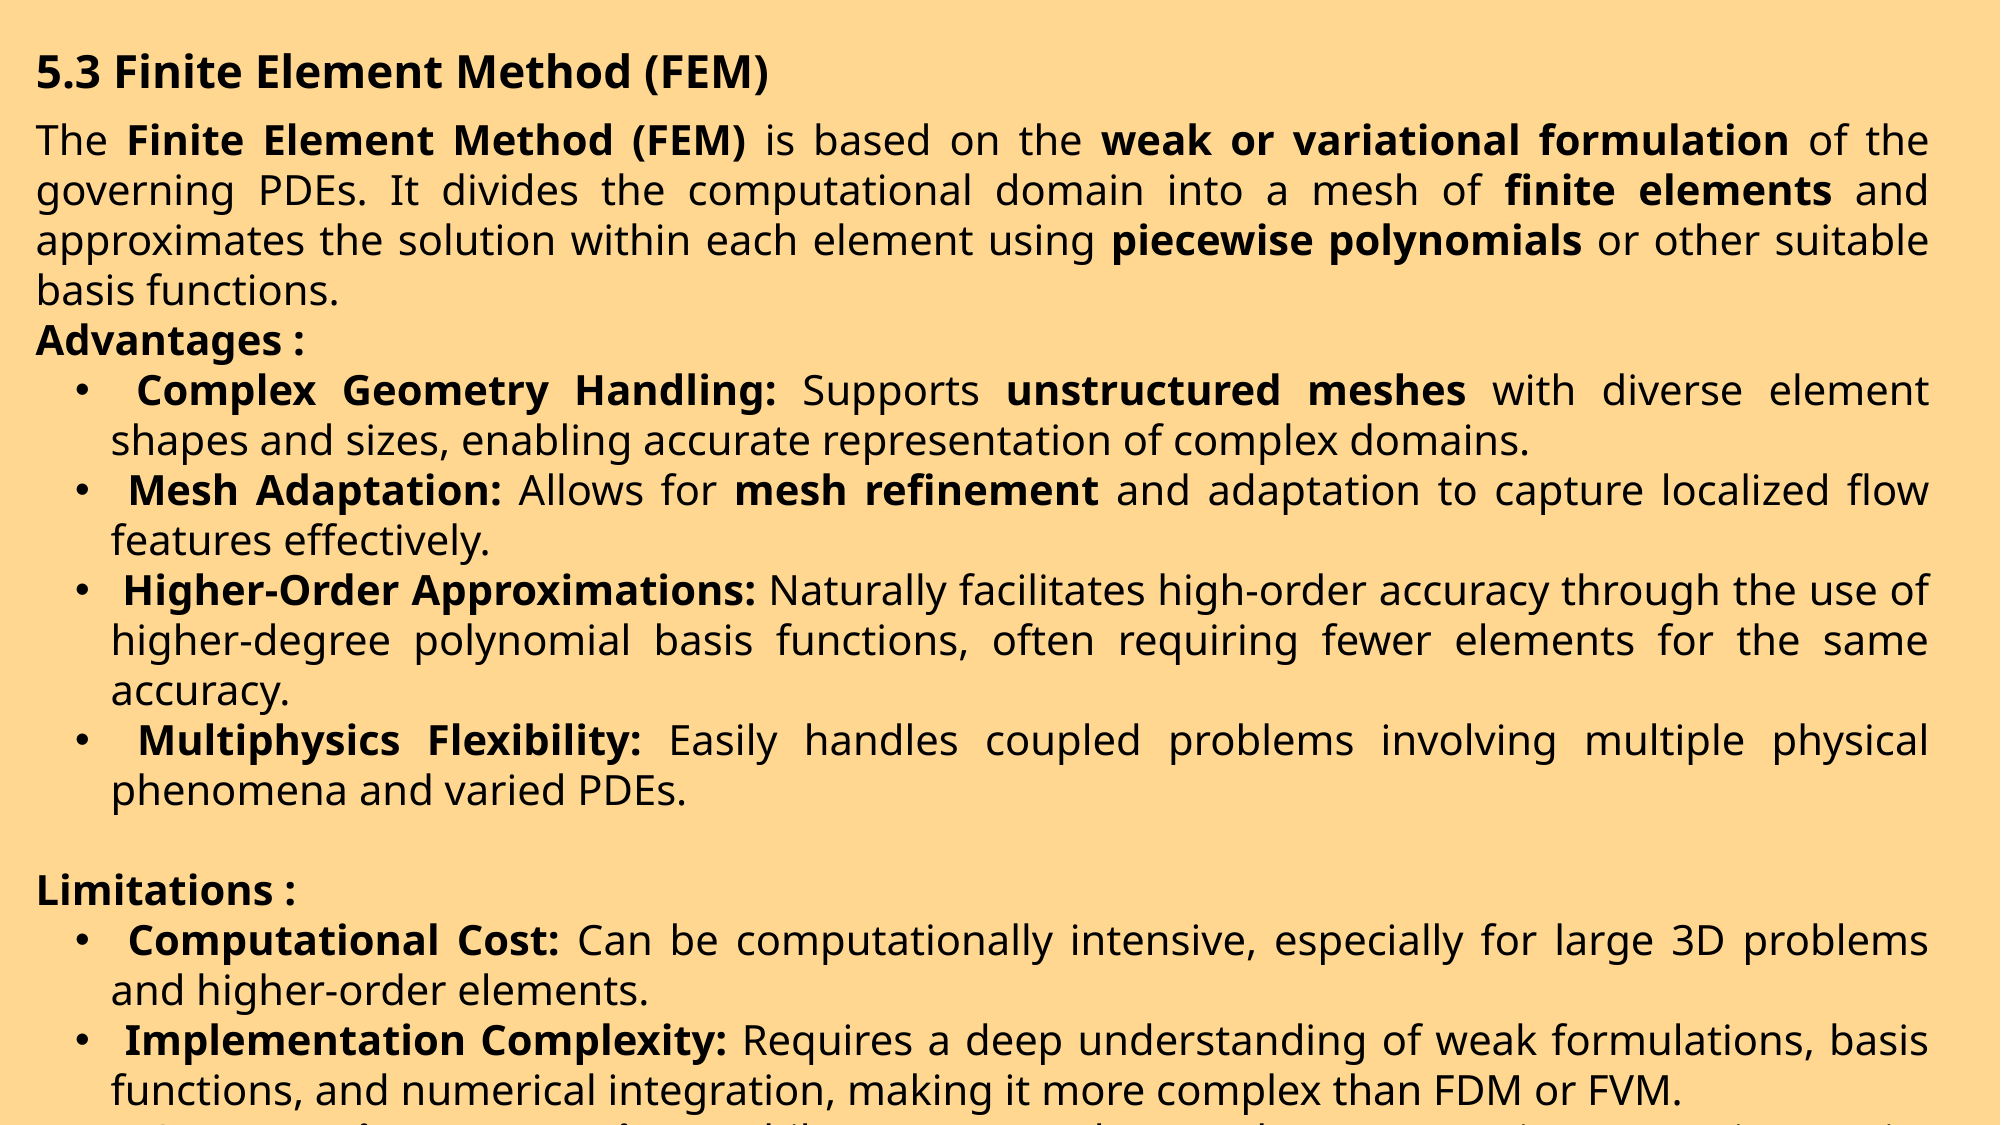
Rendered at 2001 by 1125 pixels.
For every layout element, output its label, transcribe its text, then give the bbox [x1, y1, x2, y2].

text_box The Finite Element Method (FEM) is based on the weak or variational formulation of the governing PDEs. It divides the computational domain into a mesh of finite elements and approximates the solution within each element using piecewise polynomials or other suitable basis functions. Advantages : Complex Geometry Handling: Supports unstructured meshes with diverse element shapes and sizes, enabling accurate representation of complex domains. Mesh Adaptation: Allows for mesh refinement and adaptation to capture localized flow features effectively. Higher-Order Approximations: Naturally facilitates high-order accuracy through the use of higher-degree polynomial basis functions, often requiring fewer elements for the same accuracy. Multiphysics Flexibility: Easily handles coupled problems involving multiple physical phenomena and varied PDEs. Limitations : Computational Cost: Can be computationally intensive, especially for large 3D problems and higher-order elements. Implementation Complexity: Requires a deep understanding of weak formulations, basis functions, and numerical integration, making it more complex than FDM or FVM. Conservation Properties: While FEM can be made conservative, ensuring strict conservation (important in shocks or discontinuities) requires careful formulation. [20, 106, 1945, 1125]
text_box 5.3 Finite Element Method (FEM) [21, 35, 1021, 106]
